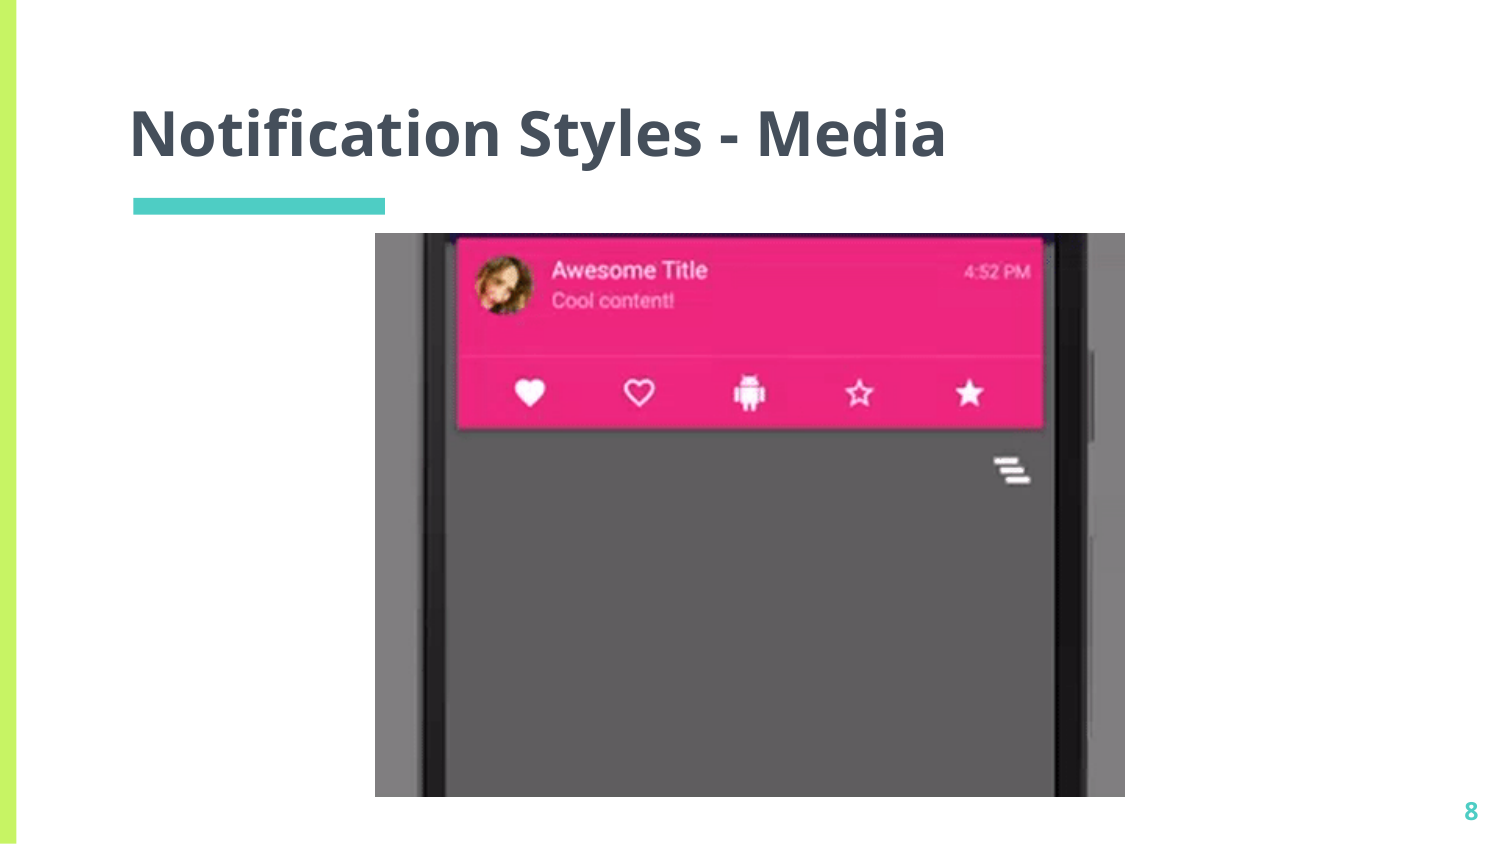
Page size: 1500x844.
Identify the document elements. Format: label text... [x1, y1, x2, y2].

picture [374, 233, 1126, 797]
title Notification Styles - Media [113, 24, 1387, 184]
slide_number 8 [1403, 780, 1494, 832]
